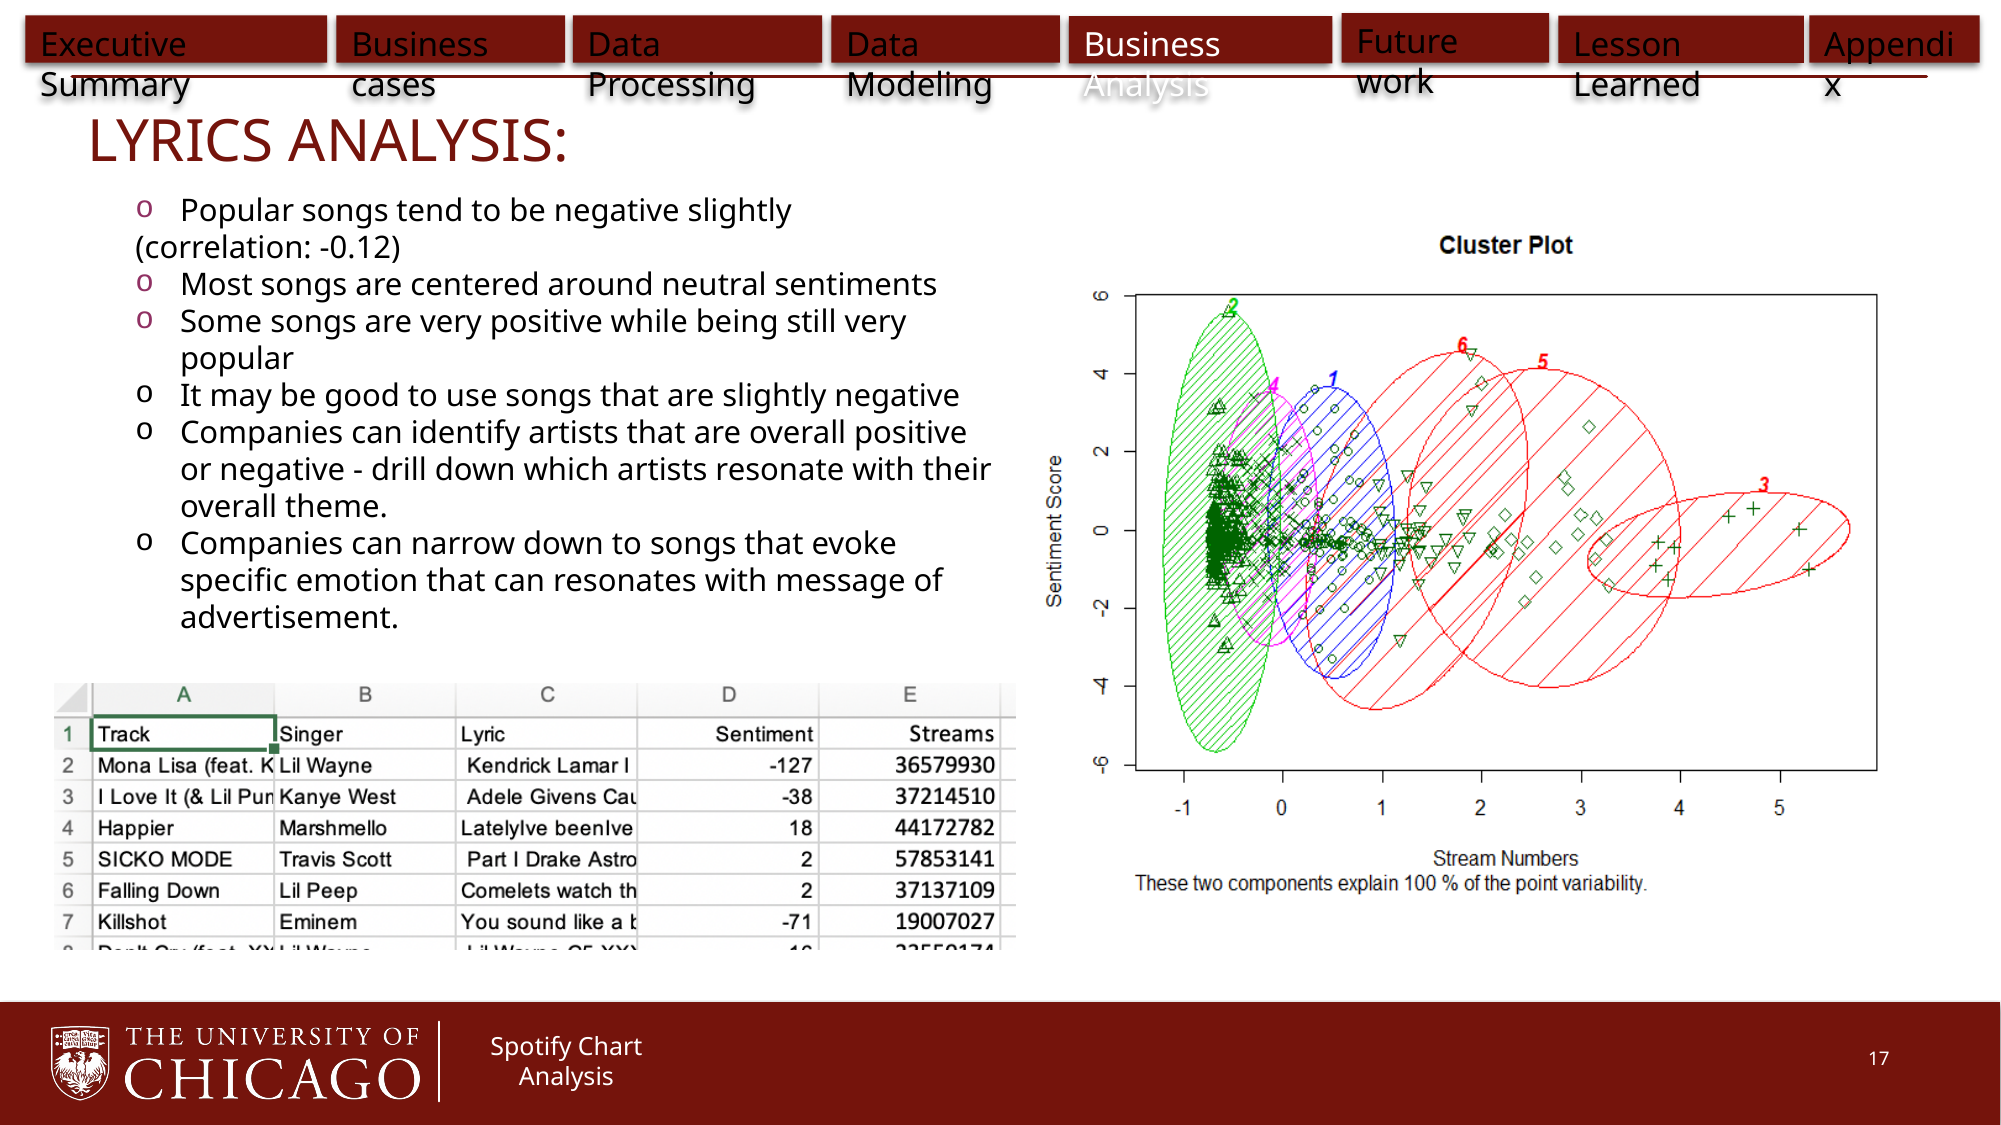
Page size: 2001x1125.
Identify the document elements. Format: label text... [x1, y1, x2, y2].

title Lyrics Analysis: [72, 92, 1927, 181]
picture [54, 682, 1016, 951]
list Popular songs tend to be negative slightly (correlation: -0.12) Most songs are centered around neutral sentiments Some songs are very positive while being still very popular It may be good to use songs that are slightly negative Companies can identify artists that are overall positive or negative - drill down which artists resonate with their overall theme. Companies can narrow down to songs that evoke specific emotion that can resonates with message of advertisement. [95, 180, 1016, 646]
picture [51, 1026, 420, 1101]
picture [1038, 192, 1927, 897]
slide_number 17 [1732, 1029, 1905, 1090]
